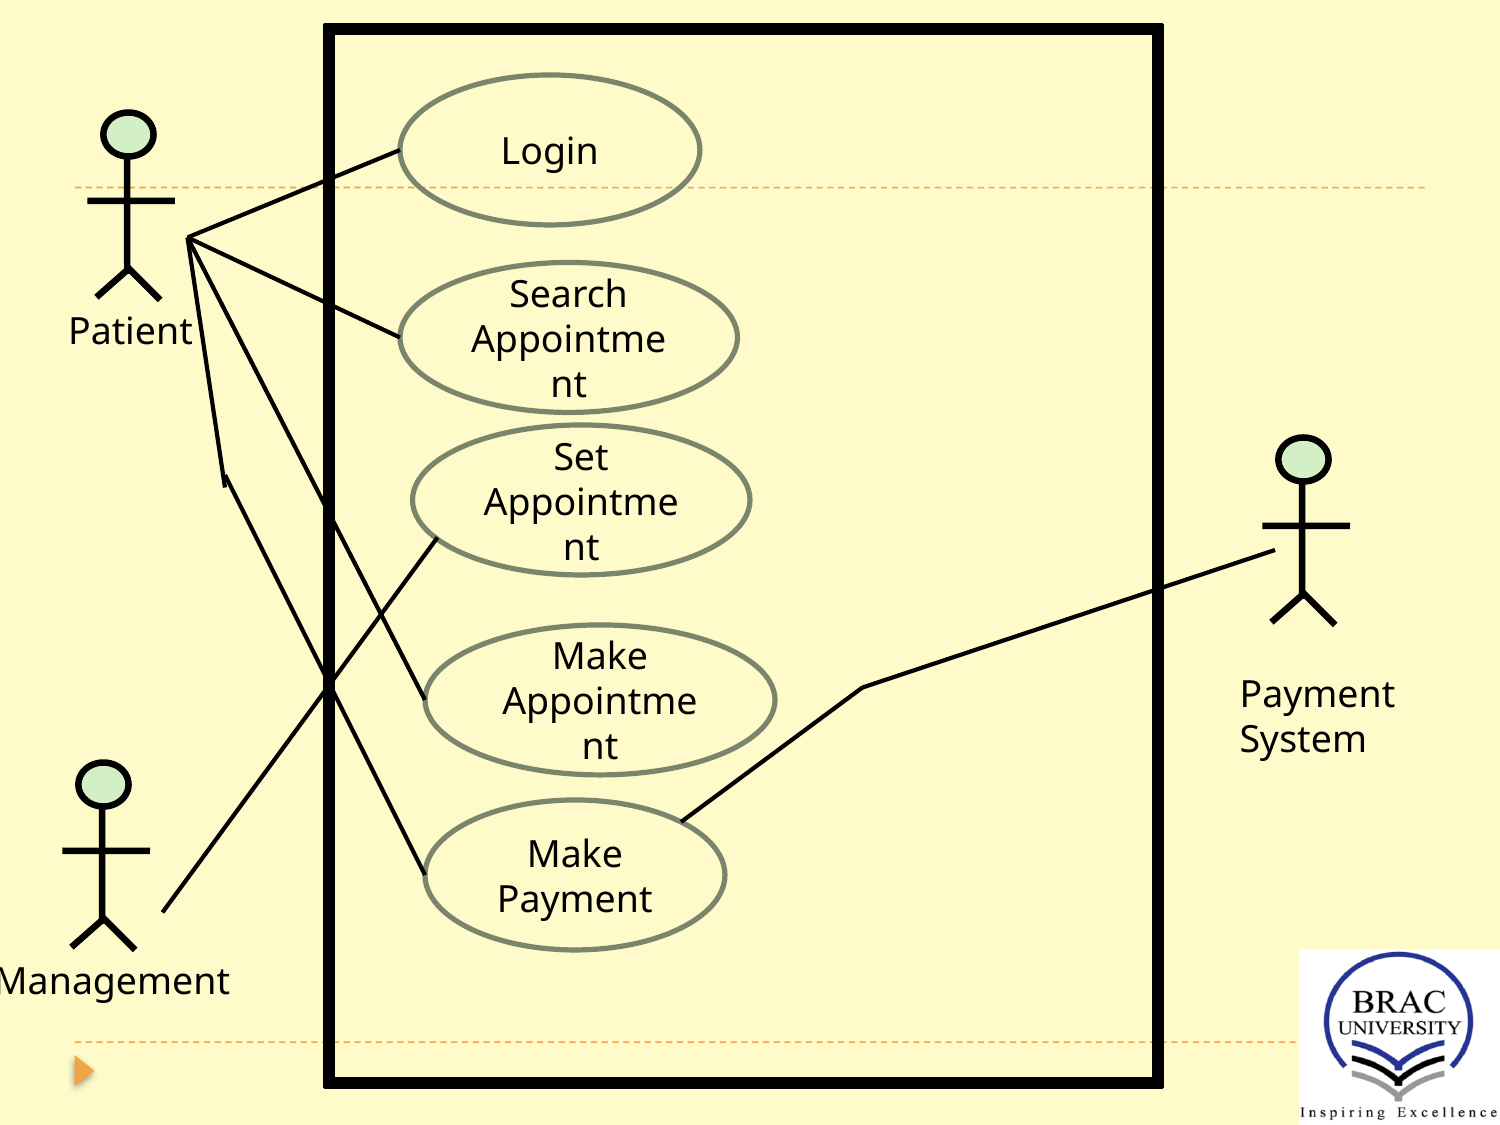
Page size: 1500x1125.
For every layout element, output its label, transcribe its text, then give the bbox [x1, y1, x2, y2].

text_box Make Payment [443, 798, 727, 952]
picture [1299, 949, 1500, 1125]
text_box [187, 149, 401, 237]
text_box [680, 549, 1276, 823]
text_box [323, 23, 1164, 549]
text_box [162, 537, 438, 913]
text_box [1262, 437, 1351, 626]
text_box Patient [53, 299, 180, 360]
text_box Login [398, 73, 702, 227]
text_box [187, 237, 426, 876]
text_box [87, 112, 176, 301]
text_box Payment System [1281, 662, 1450, 768]
text_box Make Appointment [443, 623, 674, 777]
text_box [323, 835, 1164, 1089]
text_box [62, 762, 151, 951]
text_box Set Appointment [432, 423, 752, 577]
text_box Management [0, 949, 245, 1010]
text_box Search Appointment [432, 260, 740, 415]
